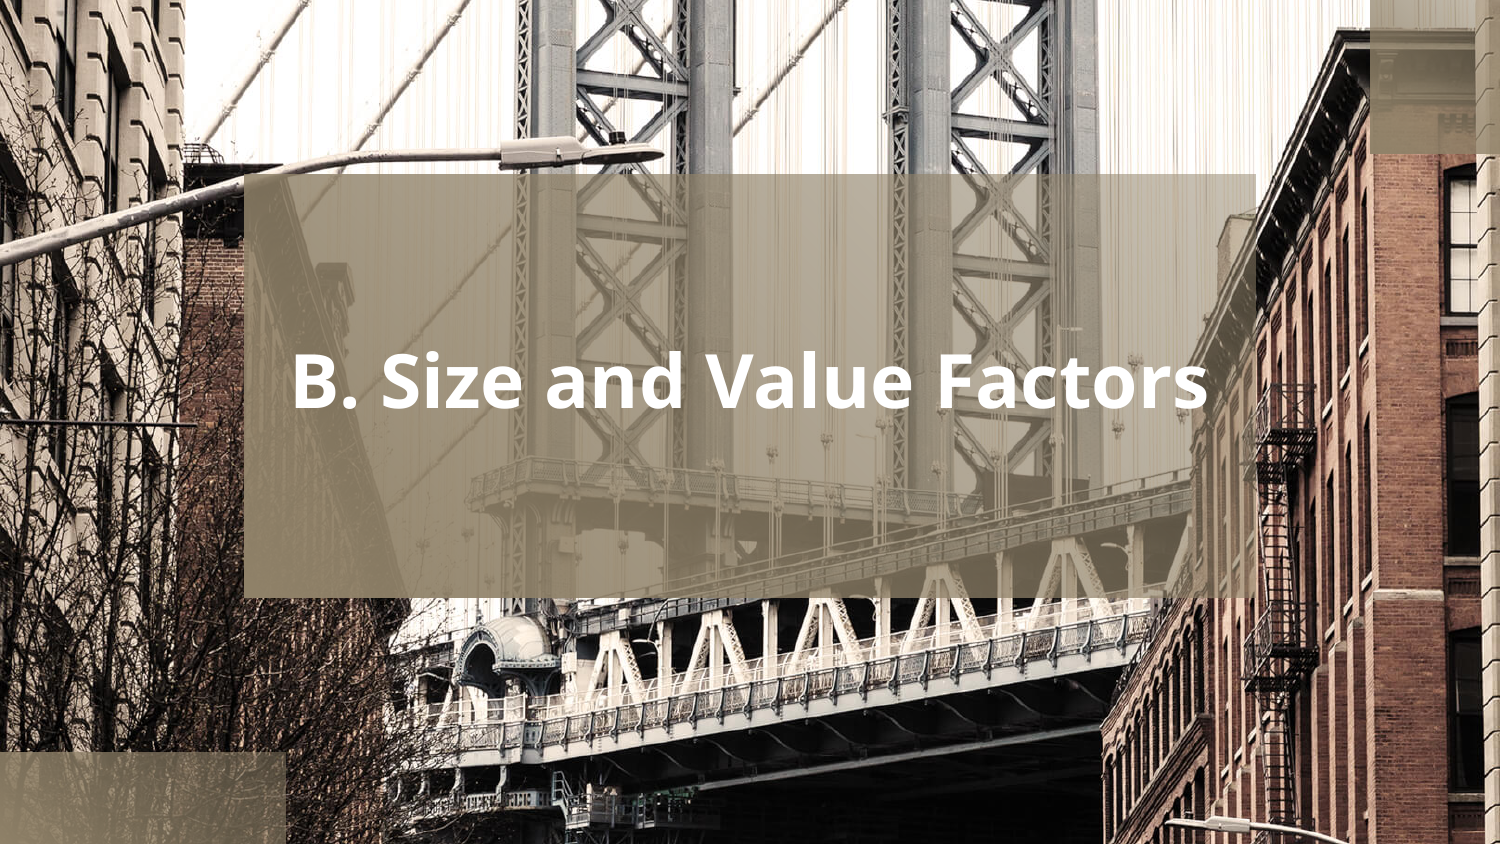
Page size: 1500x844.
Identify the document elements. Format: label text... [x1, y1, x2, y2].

text_box [0, 752, 286, 844]
text_box [244, 174, 1256, 318]
text_box [1370, 0, 1500, 154]
text_box [244, 455, 1256, 598]
picture [0, 0, 1500, 844]
title B. Size and Value Factors [244, 318, 1256, 455]
